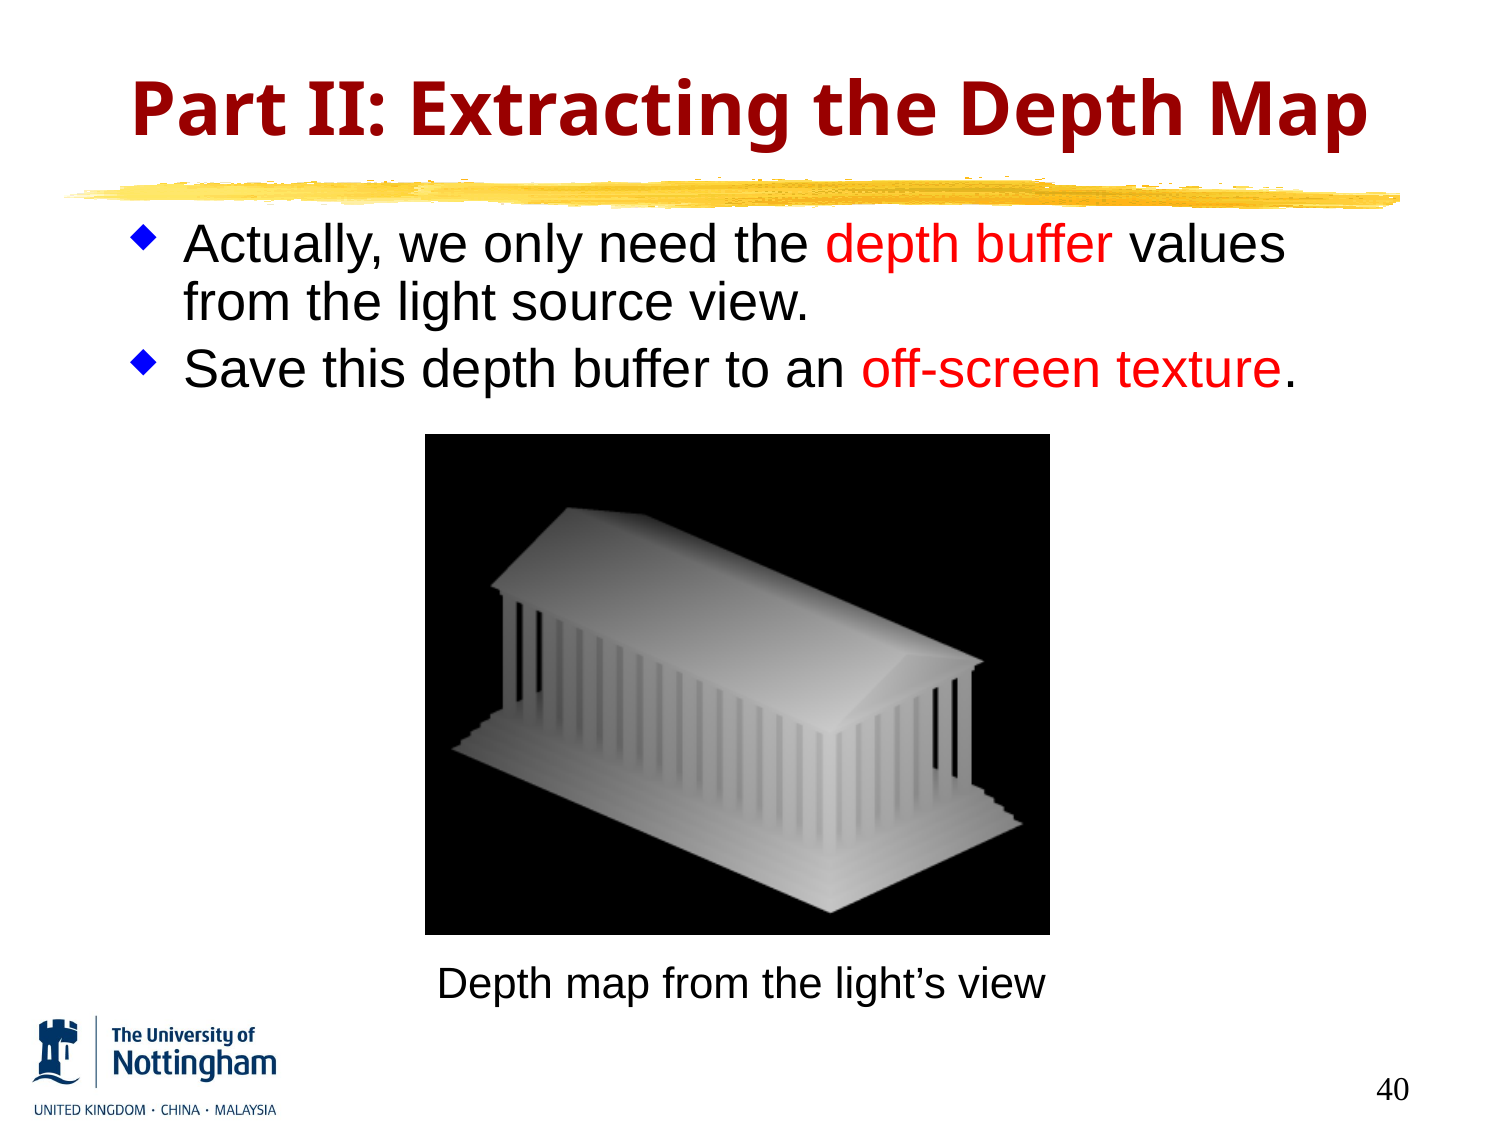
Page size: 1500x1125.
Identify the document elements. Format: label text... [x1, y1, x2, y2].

title Part II: Extracting the Depth Map [112, 37, 1388, 173]
picture [64, 172, 1400, 216]
picture [424, 434, 1051, 935]
text_box Depth map from the light’s view [421, 947, 1072, 1015]
list Actually, we only need the depth buffer values from the light source view. Save this depth buffer to an off-screen texture. [111, 207, 1388, 1021]
slide_number 39 [1074, 1056, 1426, 1117]
picture [23, 1011, 293, 1125]
